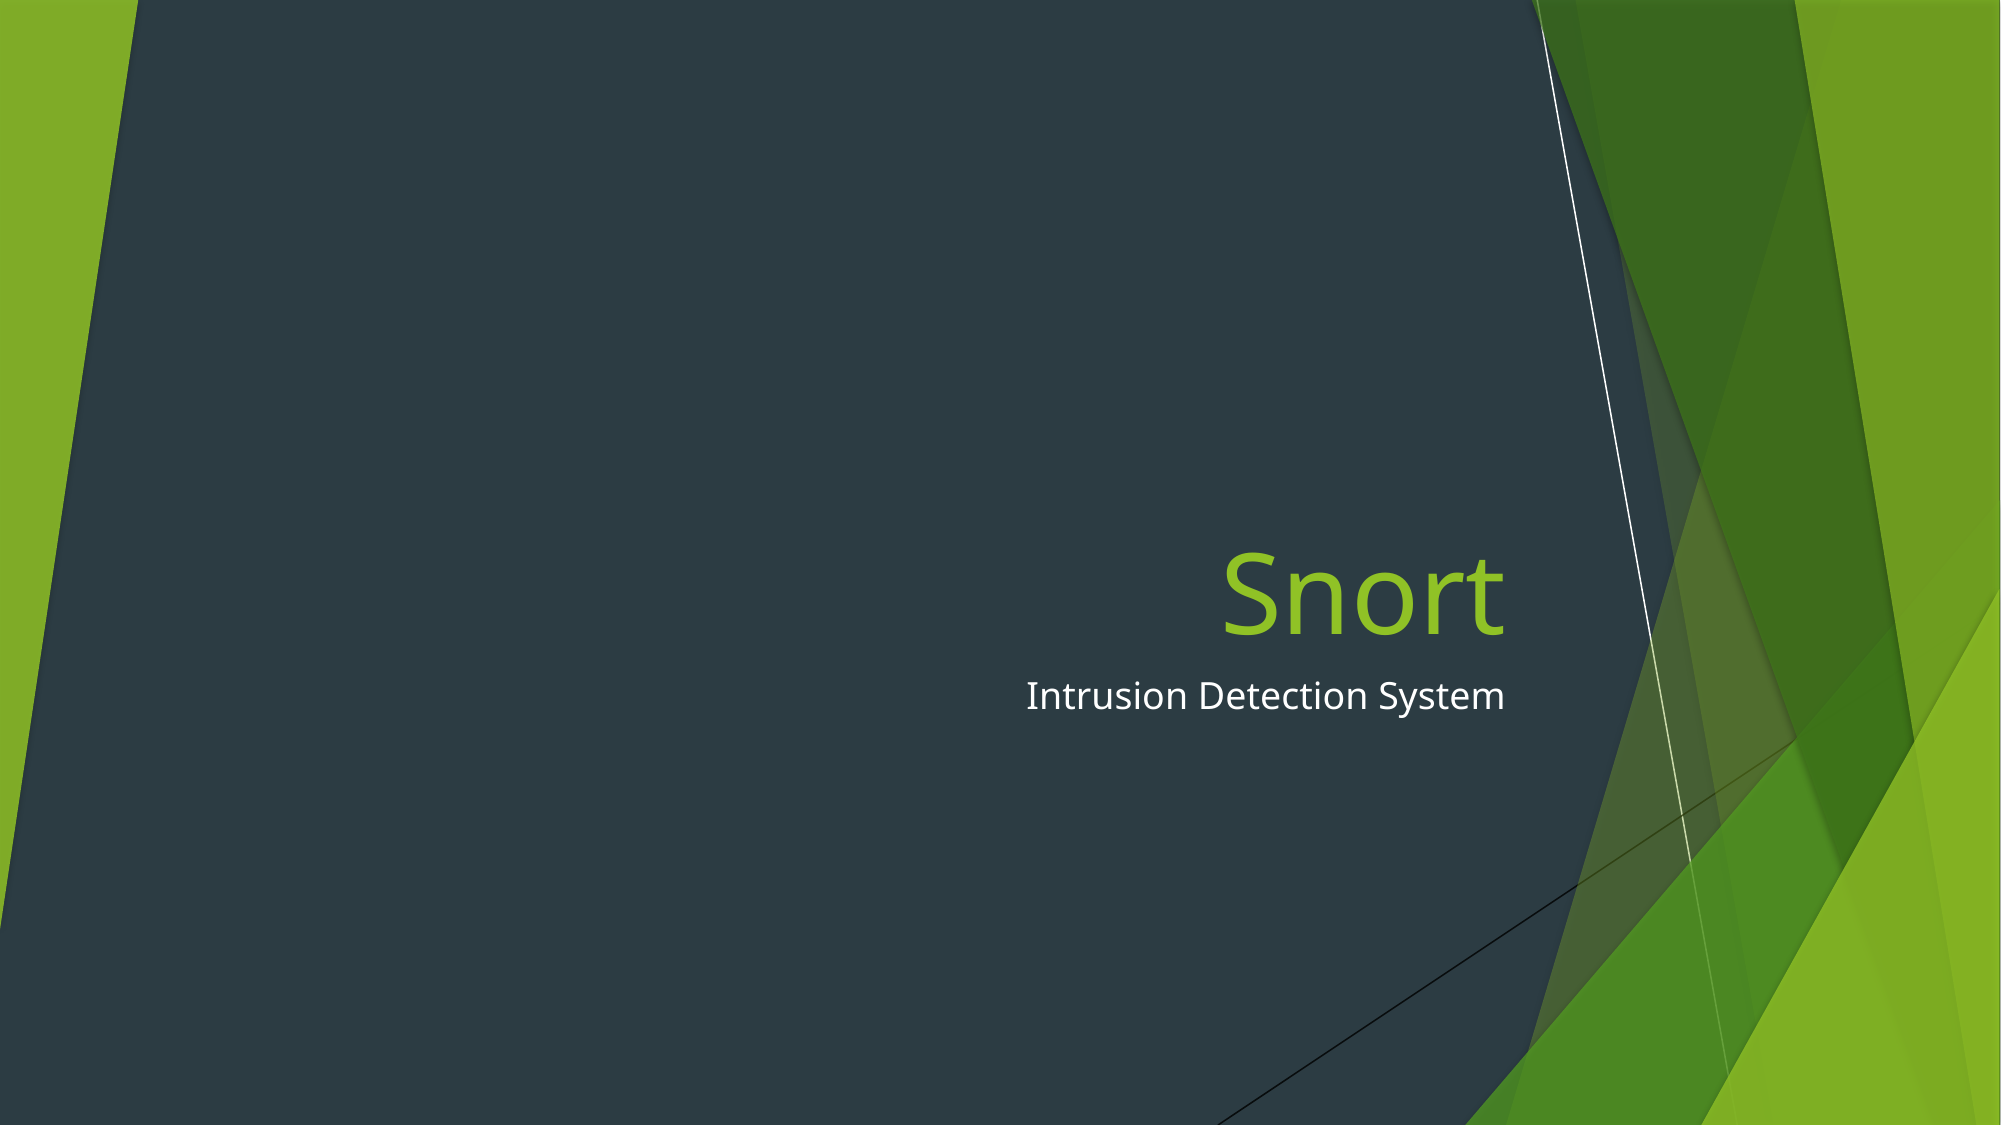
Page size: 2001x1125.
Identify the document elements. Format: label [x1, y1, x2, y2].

text_box [0, 0, 2000, 1125]
